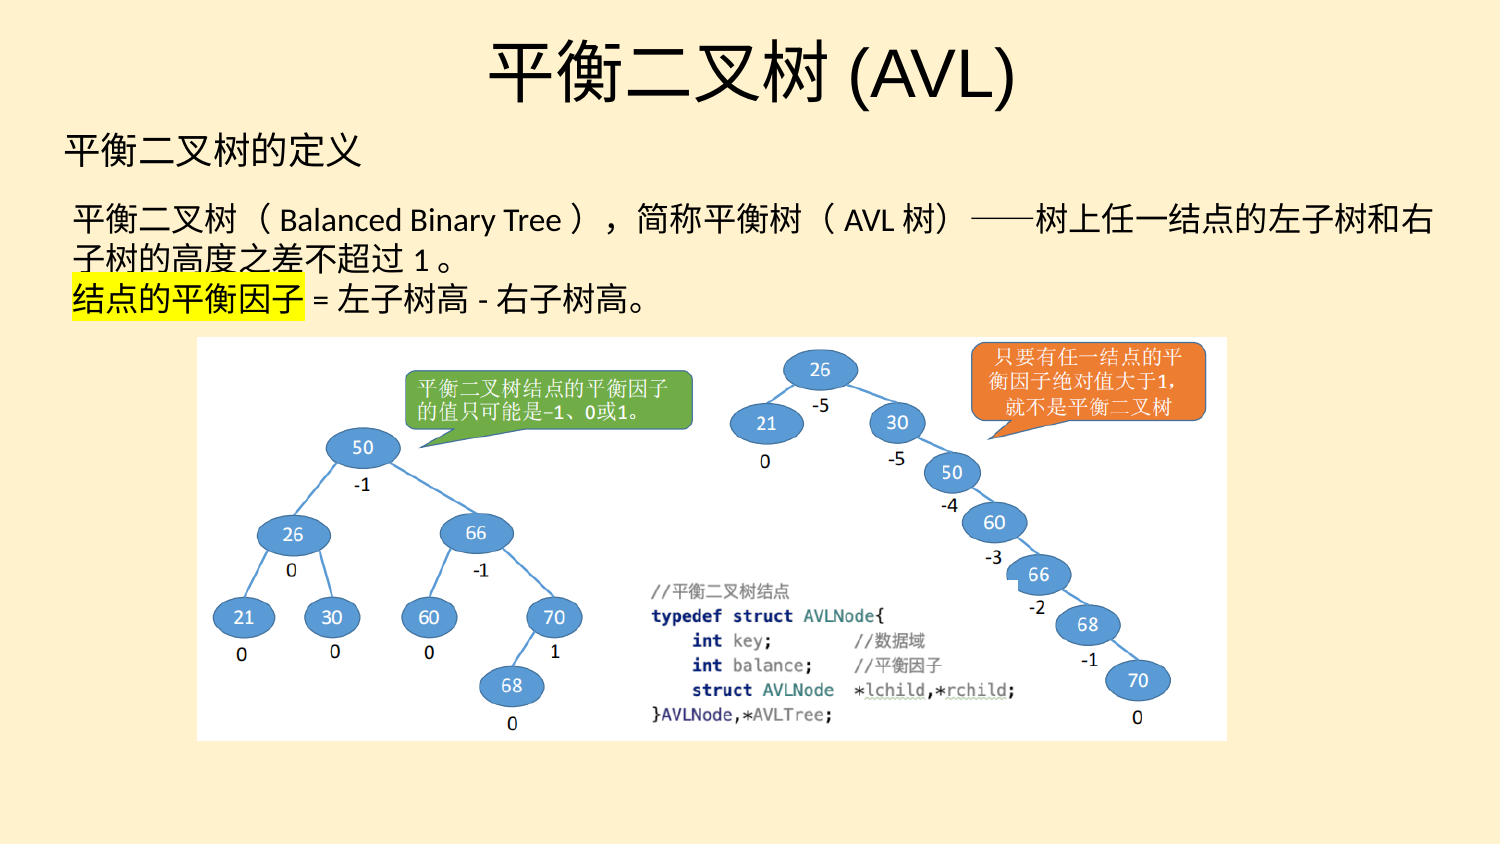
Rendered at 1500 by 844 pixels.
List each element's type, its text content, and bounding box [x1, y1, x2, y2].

text_box 平衡二叉树的定义 [48, 119, 549, 180]
text_box 平衡二叉树(AVL) [366, 0, 1139, 148]
text_box 平衡二叉树（Balanced Binary Tree），简称平衡树（AVL树）——树上任一结点的左子树和右子树的高度之差不超过1。 结点的平衡因子=左子树高-右子树高。 [57, 190, 1464, 326]
picture [0, 0, 1500, 844]
